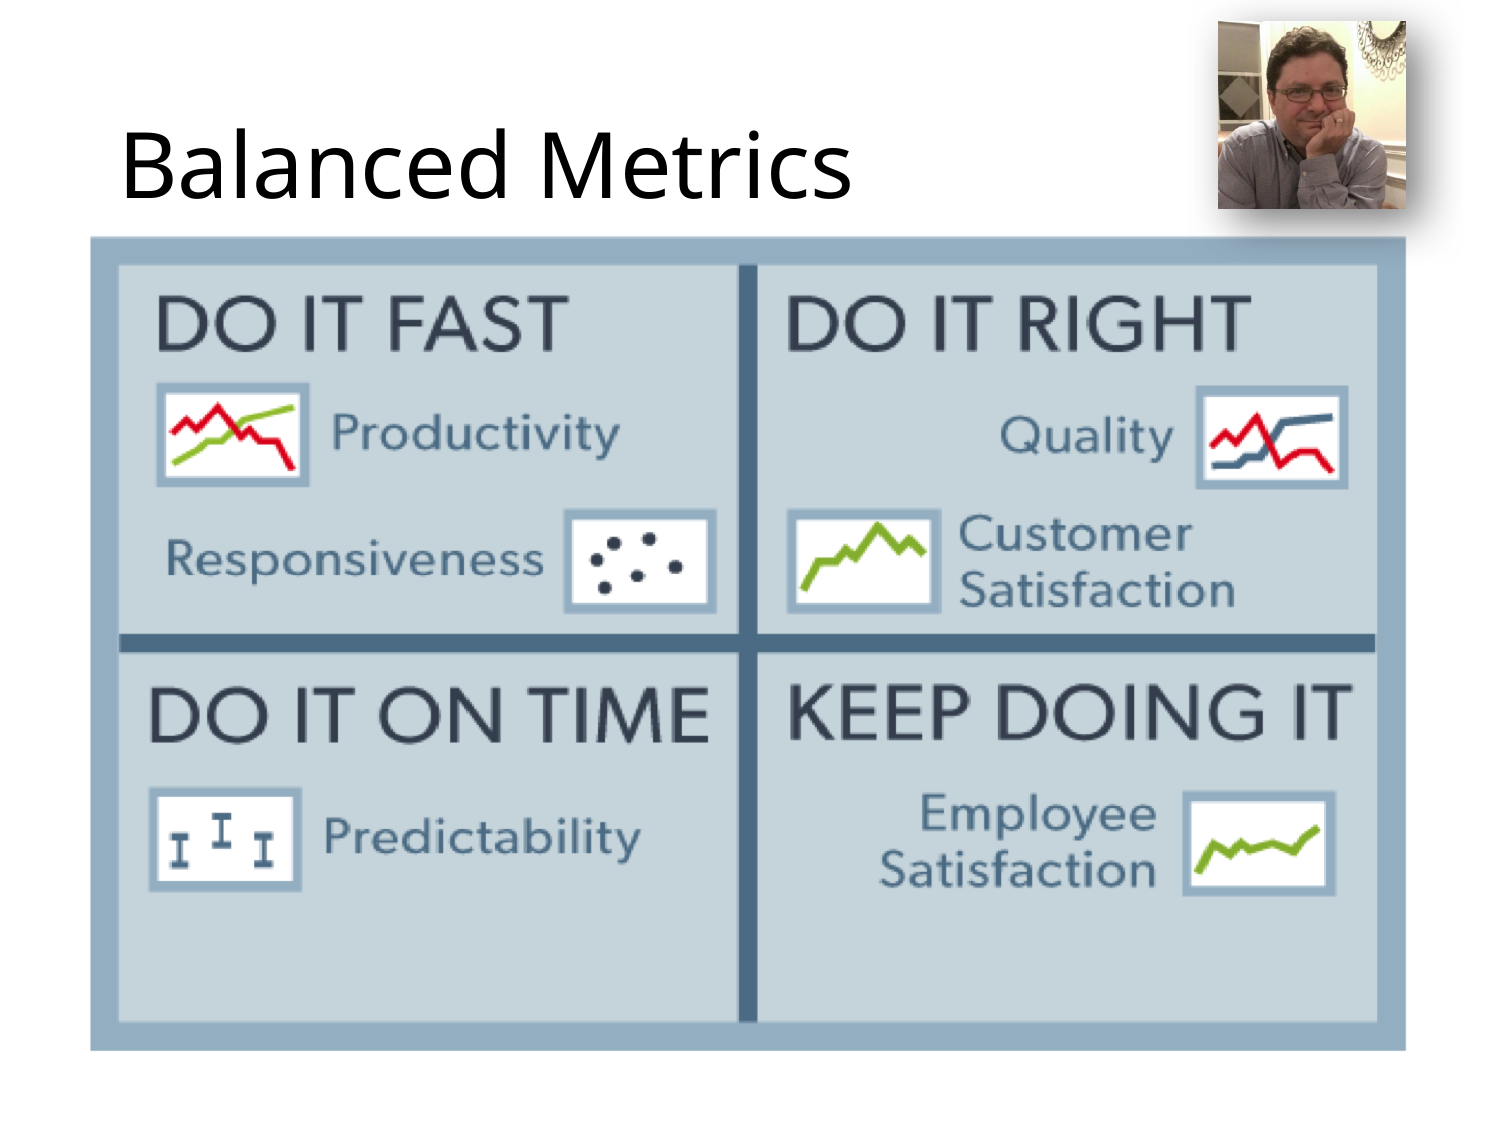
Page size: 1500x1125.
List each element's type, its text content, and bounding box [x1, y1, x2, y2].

title Balanced Metrics [103, 59, 1210, 230]
picture [1217, 21, 1406, 209]
picture [83, 230, 1414, 1058]
